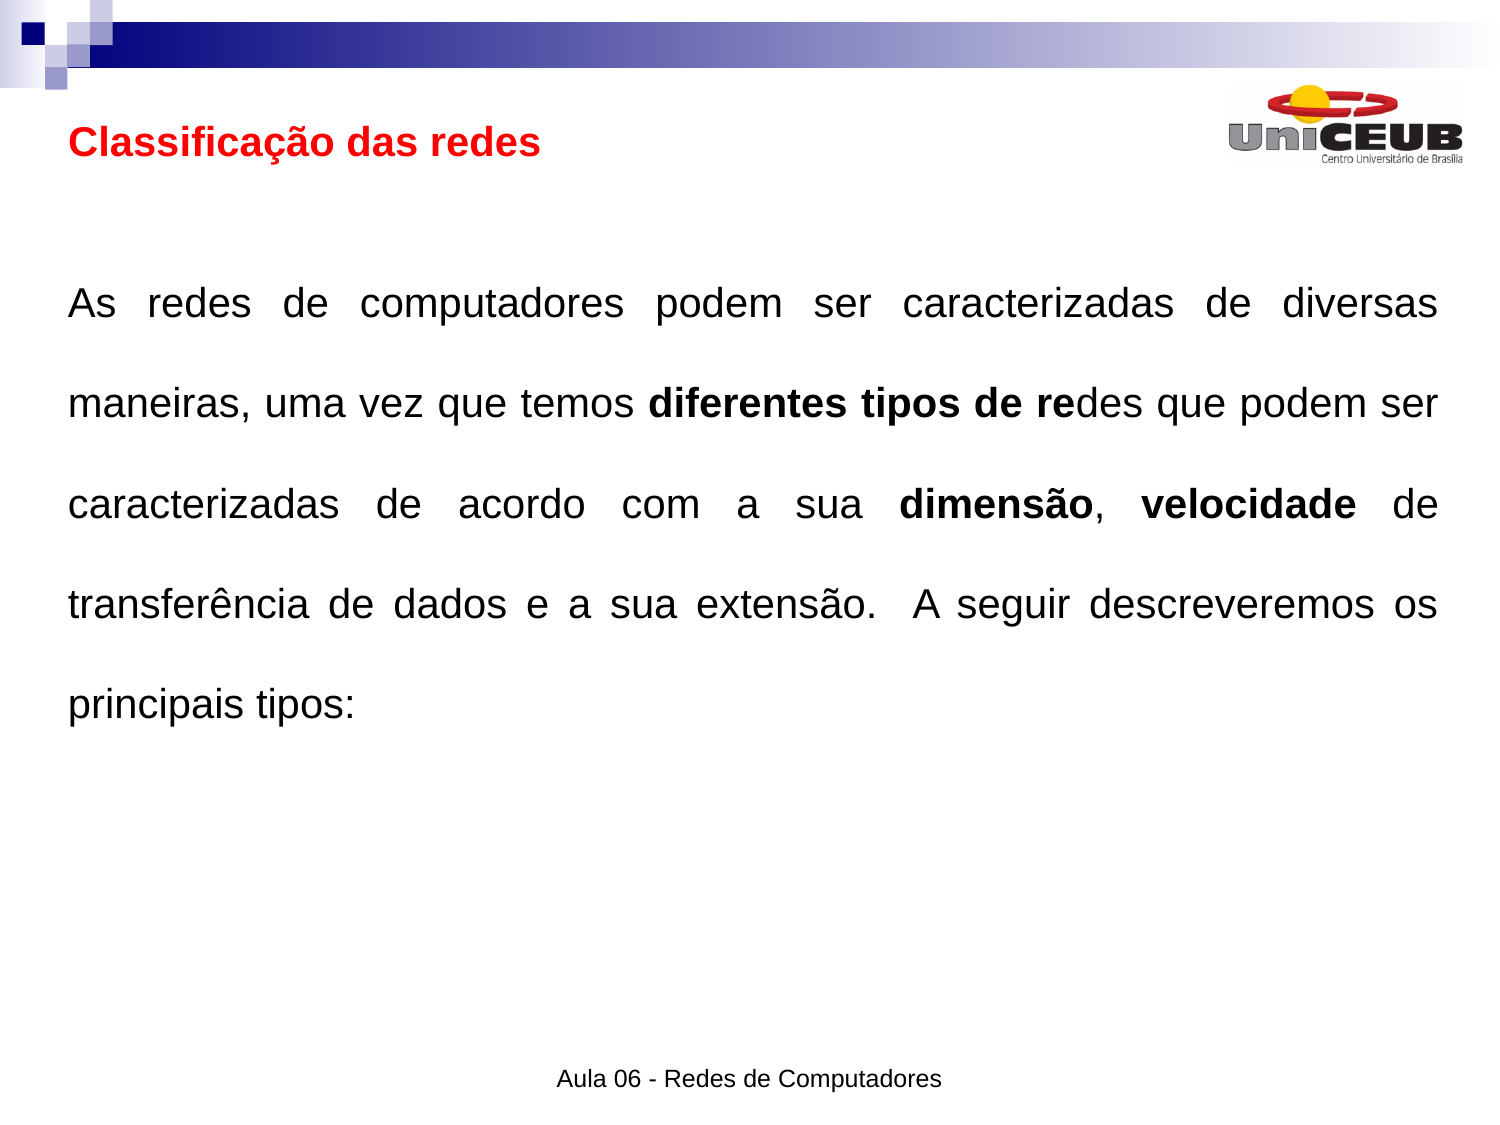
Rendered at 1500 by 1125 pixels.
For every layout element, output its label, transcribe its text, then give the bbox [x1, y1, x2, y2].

title Classificação das redes [53, 107, 1329, 218]
picture [1227, 83, 1464, 165]
footer Aula 06 - Redes de Computadores [512, 1025, 988, 1100]
text_box As redes de computadores podem ser caracterizadas de diversas maneiras, uma vez que temos diferentes tipos de redes que podem ser caracterizadas de acordo com a sua dimensão, velocidade de transferência de dados e a sua extensão. A seguir descreveremos os principais tipos: [53, 218, 1454, 734]
